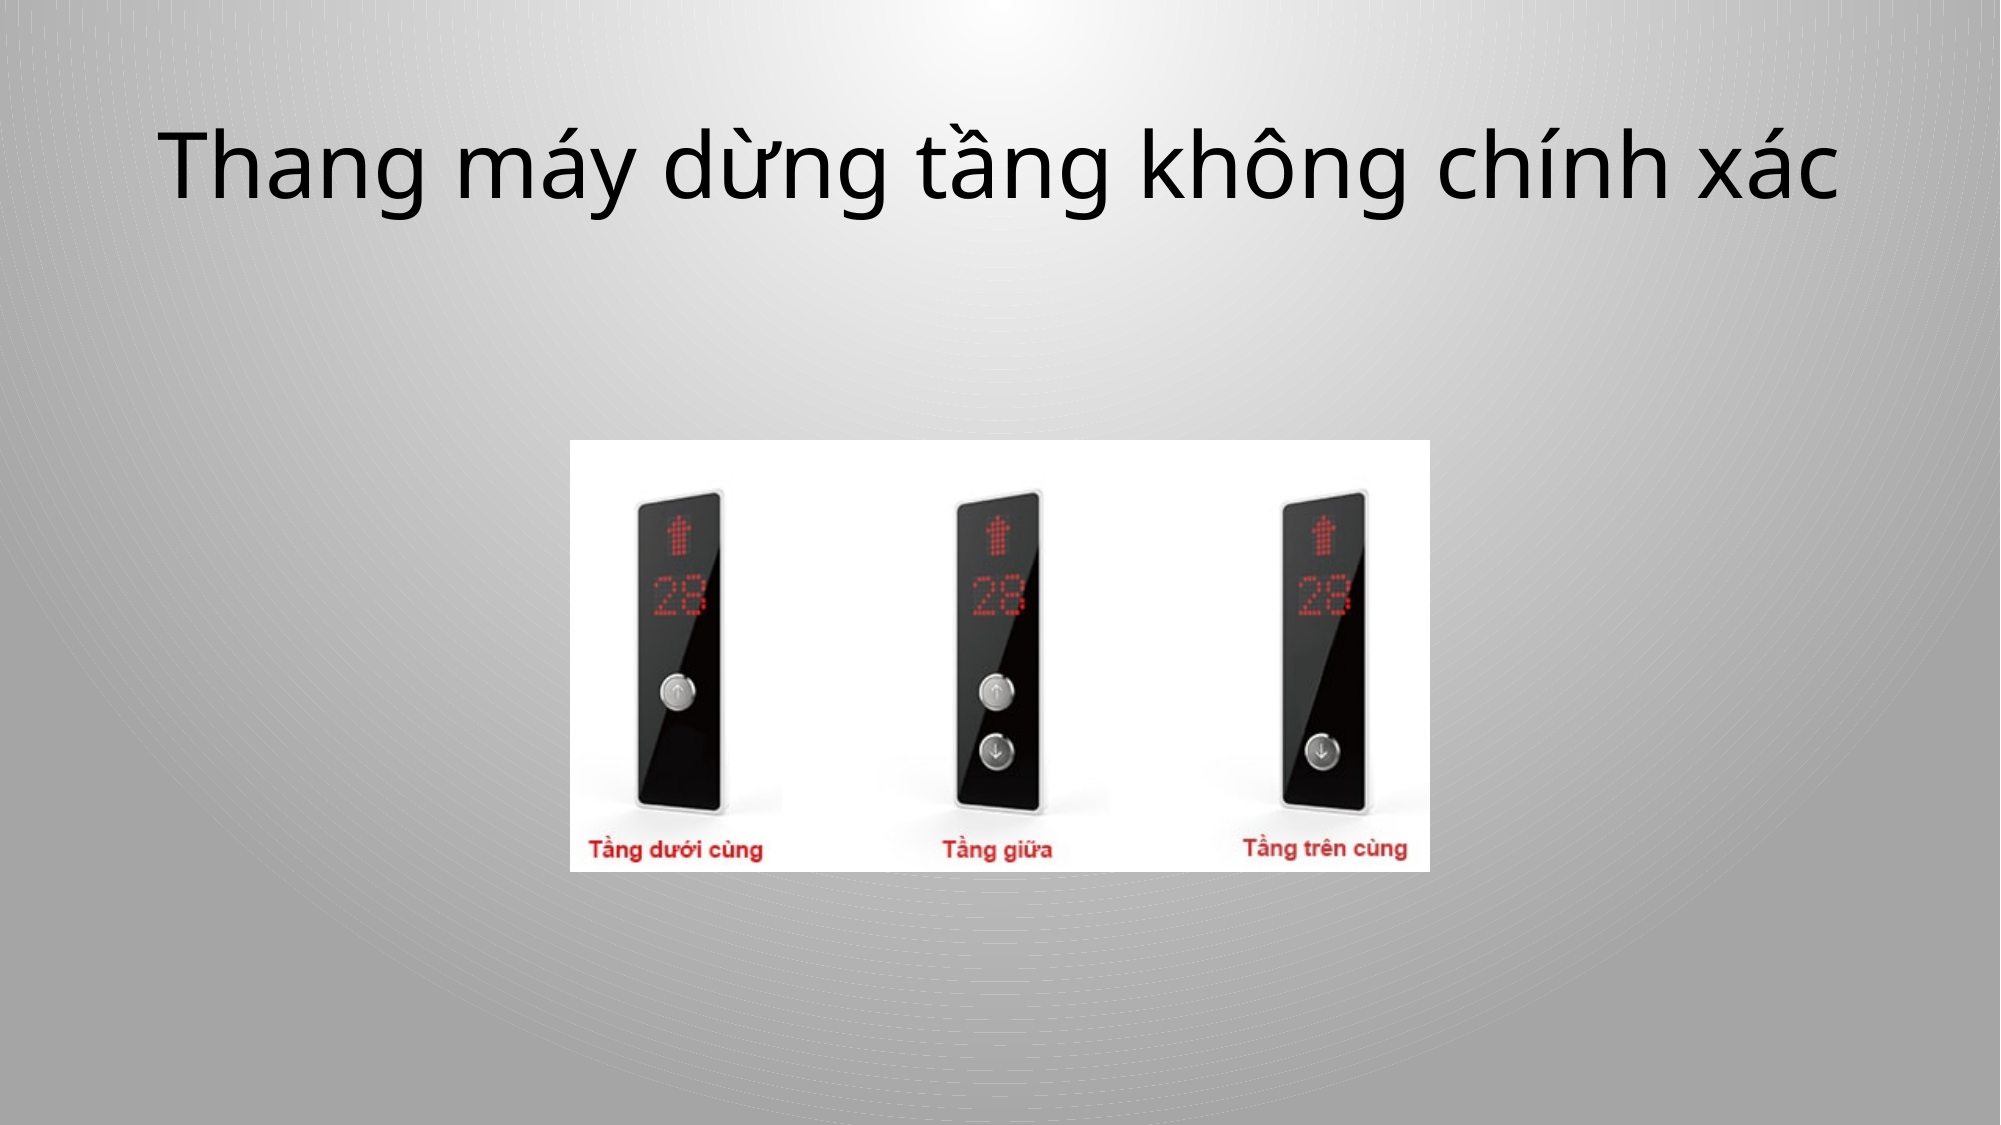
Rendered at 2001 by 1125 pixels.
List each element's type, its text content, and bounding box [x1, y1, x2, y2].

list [570, 440, 1430, 872]
title Thang máy dừng tầng không chính xác [137, 59, 1863, 278]
